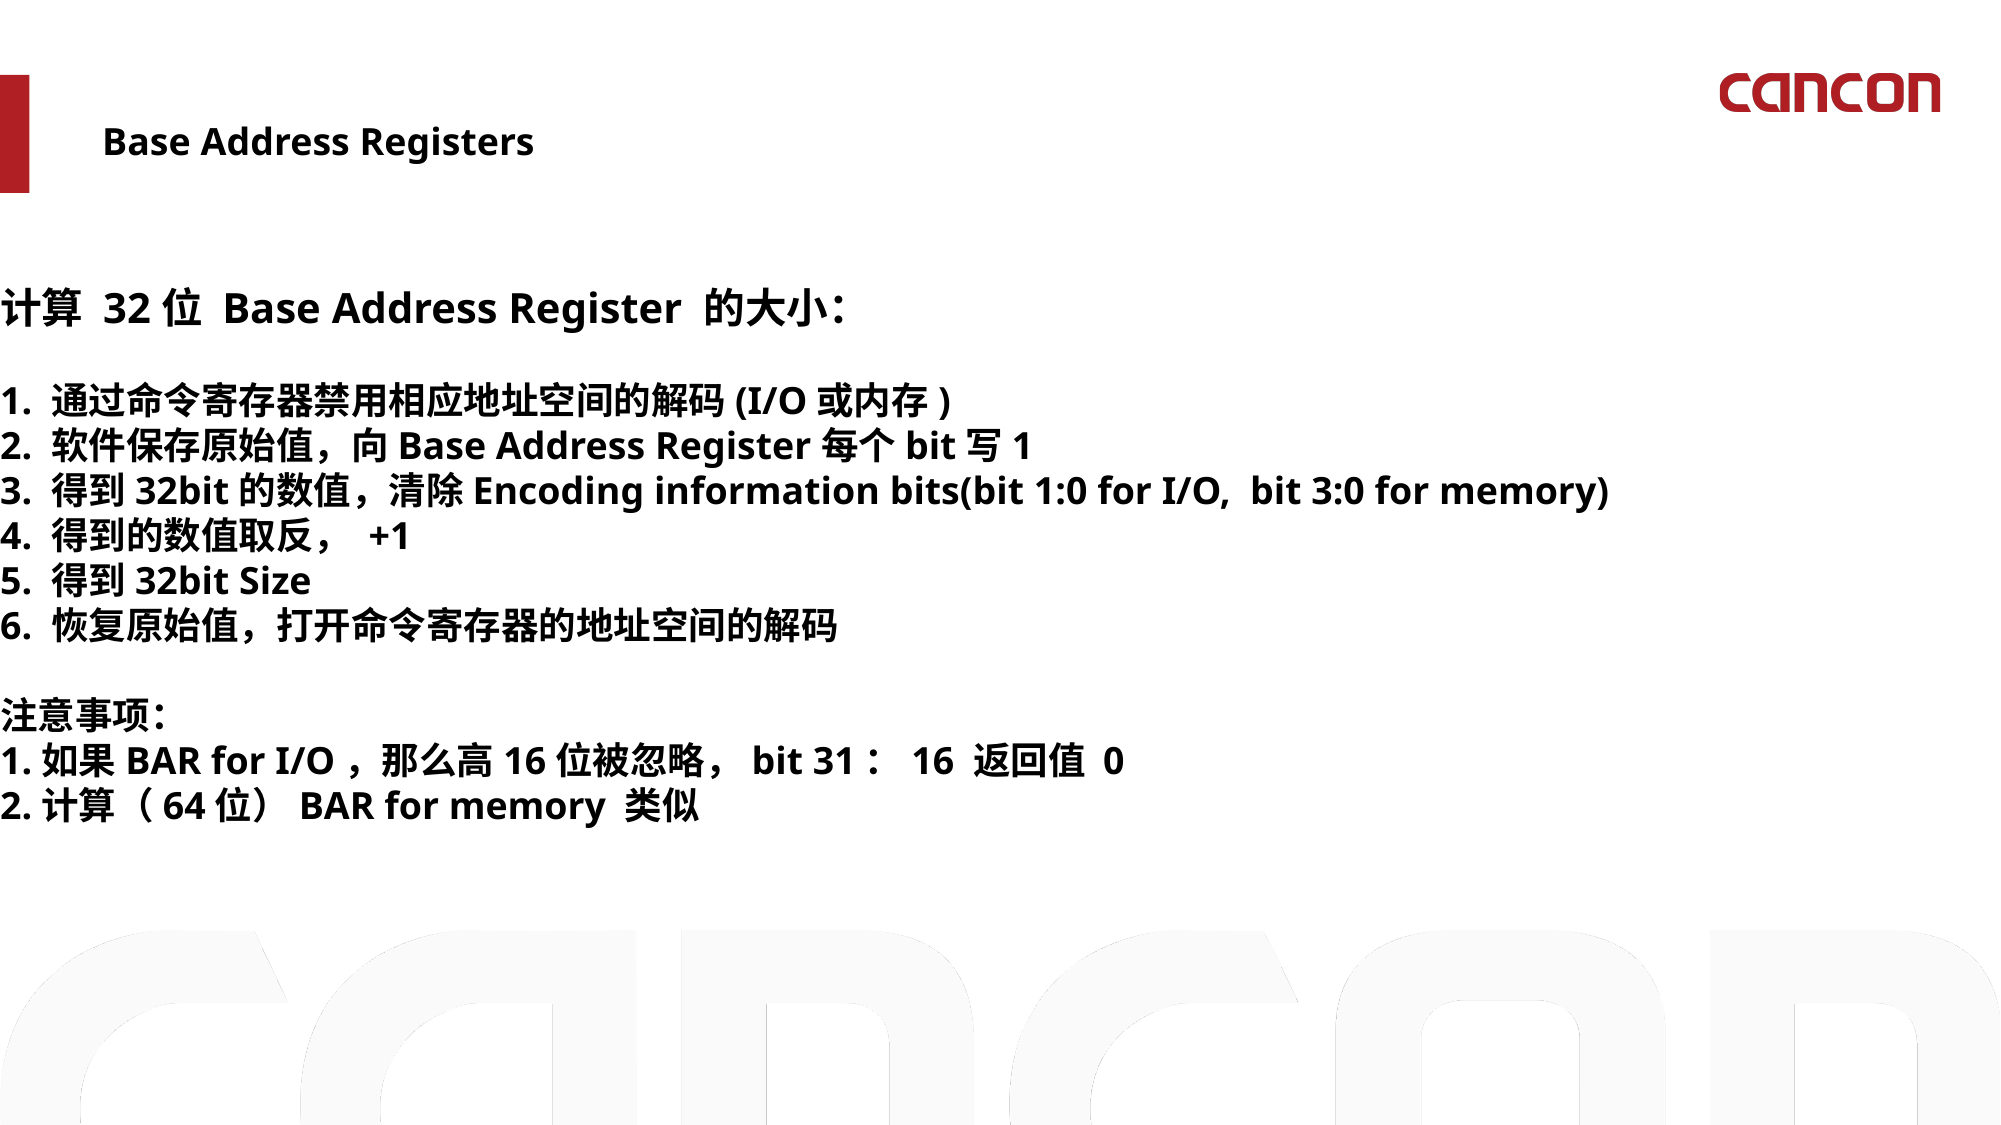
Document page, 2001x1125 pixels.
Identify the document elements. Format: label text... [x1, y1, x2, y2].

text_box 计算 32位 Base Address Register 的大小： 1. 通过命令寄存器禁用相应地址空间的解码(I/O或内存) 2. 软件保存原始值，向Base Address Register每个bit写1 3. 得到32bit的数值，清除Encoding information bits(bit 1:0 for I/O, bit 3:0 for memory) 4. 得到的数值取反， +1 5. 得到32bit Size 6. 恢复原始值，打开命令寄存器的地址空间的解码 注意事项： 1.如果BAR for I/O，那么高16位被忽略，bit 31：16 返回值 0 2.计算（64位）BAR for memory 类似 [0, 274, 1625, 880]
text_box Base Address Registers [87, 111, 560, 171]
